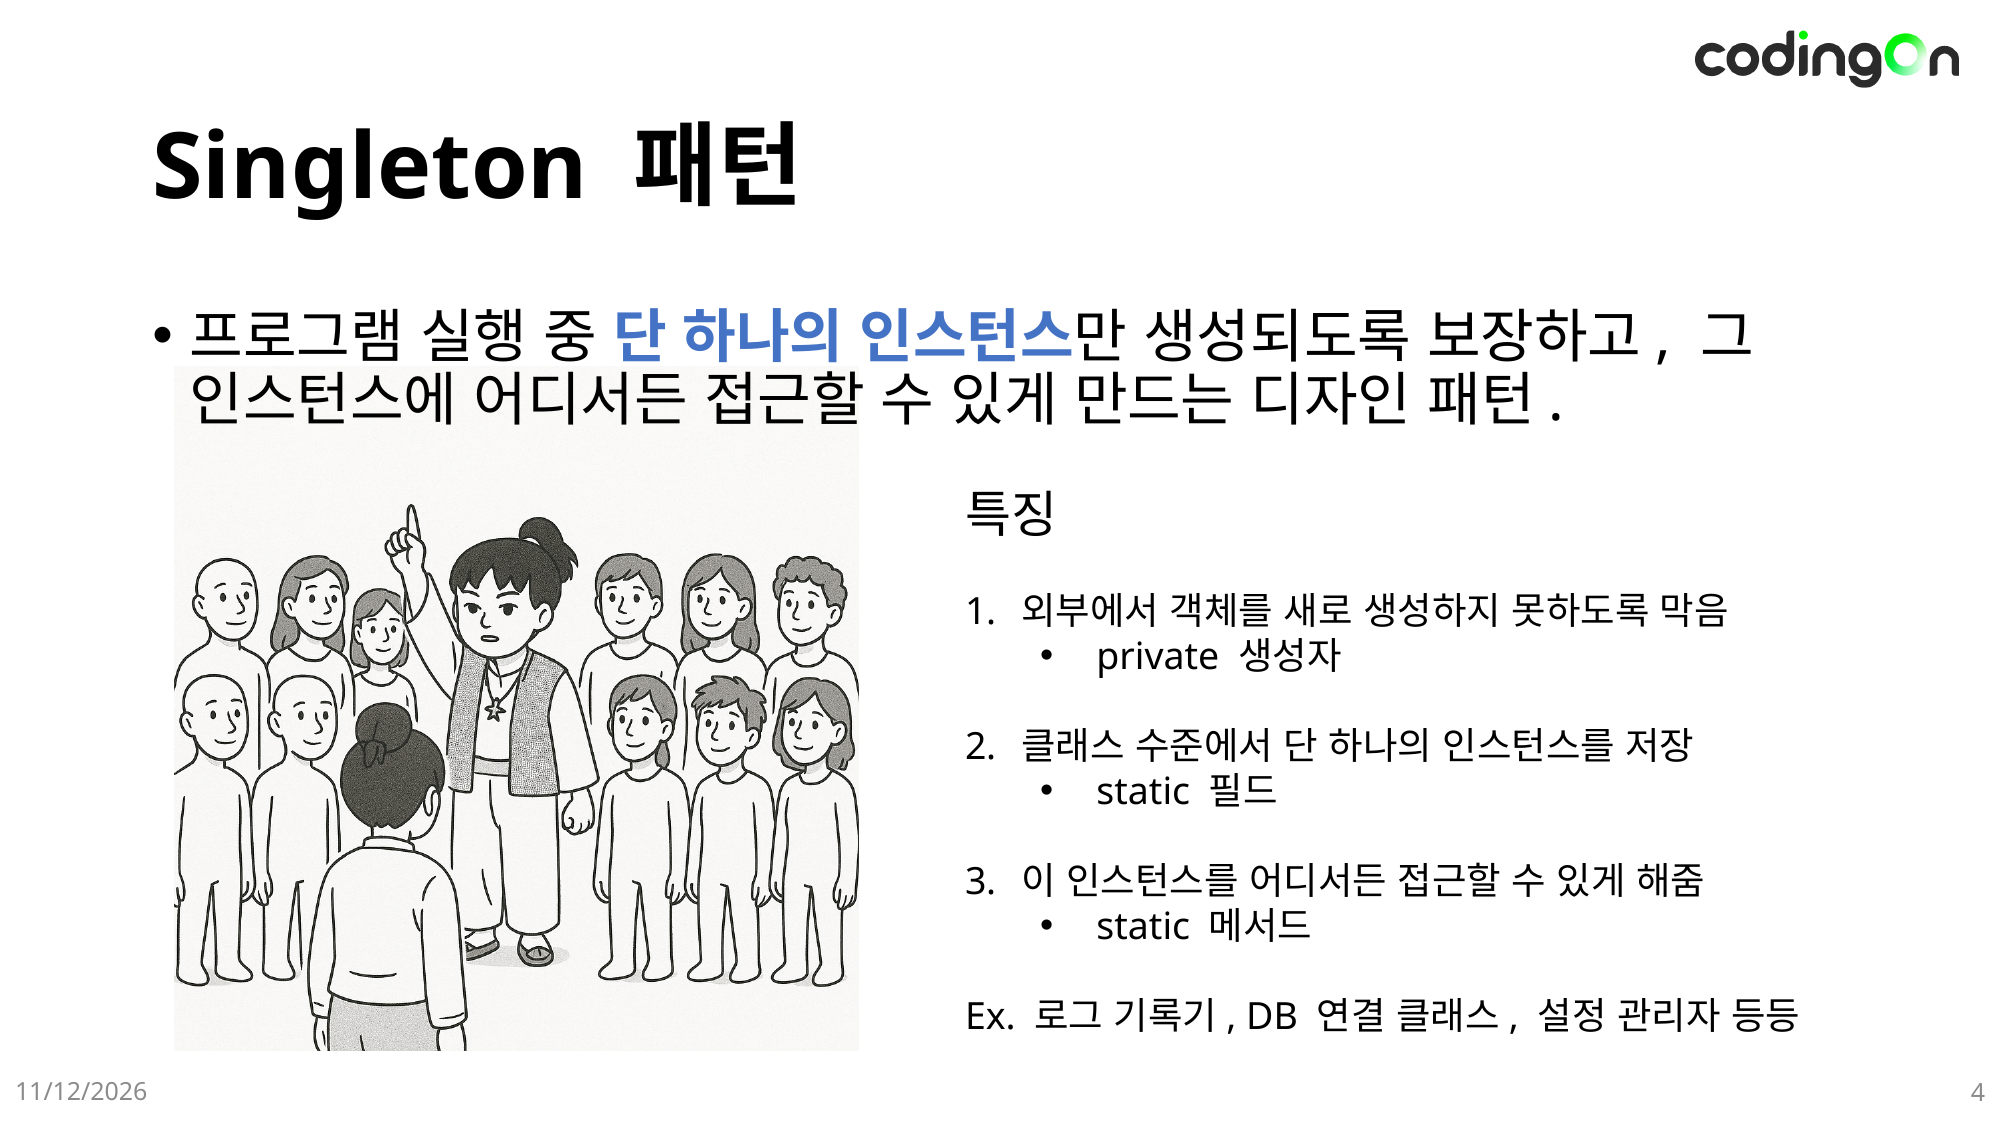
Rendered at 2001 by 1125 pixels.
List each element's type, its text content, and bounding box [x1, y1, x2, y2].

text_box 특징 외부에서 객체를 새로 생성하지 못하도록 막음 private 생성자 클래스 수준에서 단 하나의 인스턴스를 저장 static 필드 이 인스턴스를 어디서든 접근할 수 있게 해줌 static 메서드 Ex. 로그 기록기, DB 연결 클래스, 설정 관리자 등등 [950, 475, 1863, 1045]
picture [1695, 30, 1959, 88]
slide_number 4 [1550, 1063, 2000, 1124]
list 프로그램 실행 중 단 하나의 인스턴스만 생성되도록 보장하고, 그 인스턴스에 어디서든 접근할 수 있게 만드는 디자인 패턴. [137, 299, 1863, 1014]
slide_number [0, 1062, 450, 1123]
title Singleton 패턴 [137, 59, 1863, 278]
picture [174, 366, 859, 1051]
